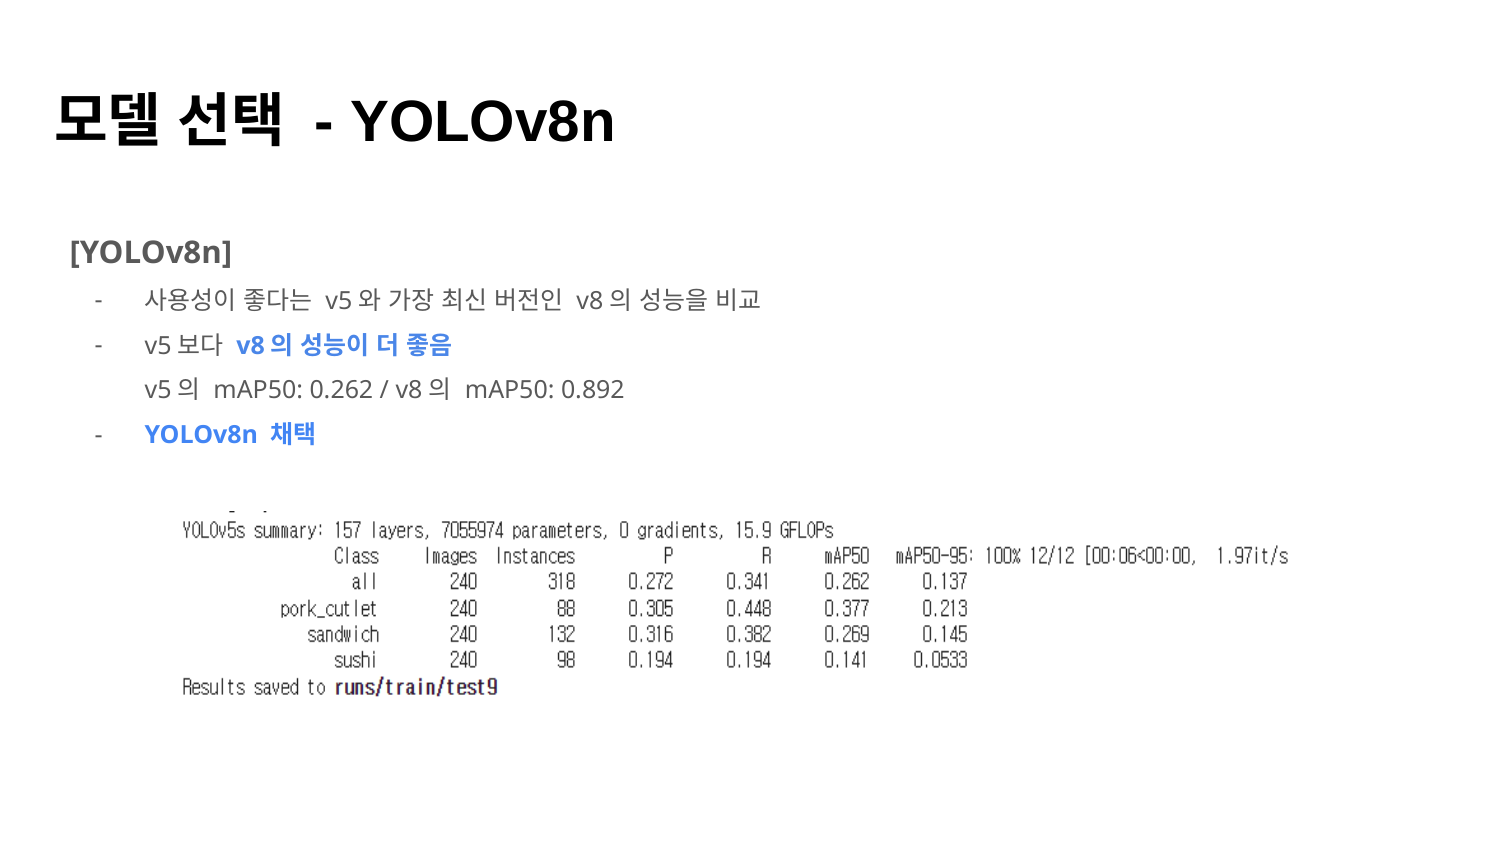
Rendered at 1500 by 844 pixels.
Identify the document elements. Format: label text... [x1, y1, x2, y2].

text_box [YOLOv8n] 사용성이 좋다는 v5와 가장 최신 버전인 v8의 성능을 비교 v5보다 v8의 성능이 더 좋음 v5의 mAP50: 0.262 / v8의 mAP50: 0.892 YOLOv8n 채택 [54, 199, 875, 539]
picture [162, 511, 1290, 710]
subtitle 모델 선택 - YOLOv8n [39, 68, 1438, 199]
